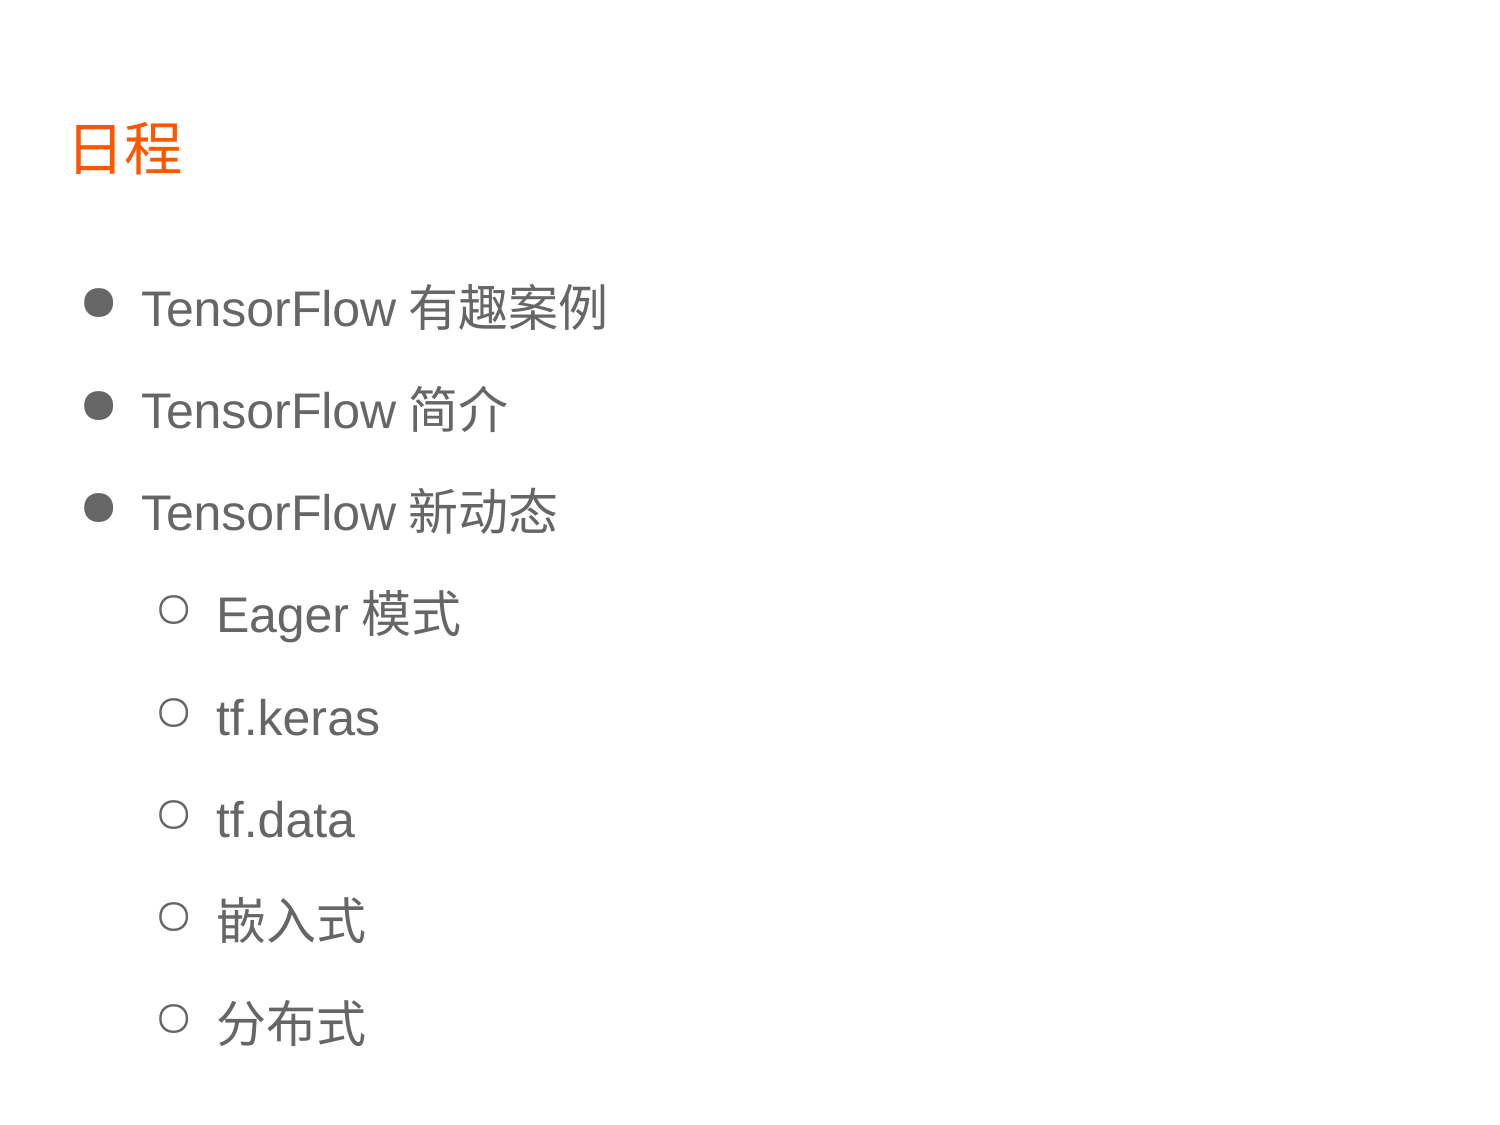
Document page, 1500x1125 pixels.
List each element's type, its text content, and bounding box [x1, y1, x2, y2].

title 日程 [51, 97, 1449, 223]
list TensorFlow有趣案例 TensorFlow简介 TensorFlow新动态 Eager模式 tf.keras tf.data 嵌入式 分布式 [51, 252, 1449, 1095]
